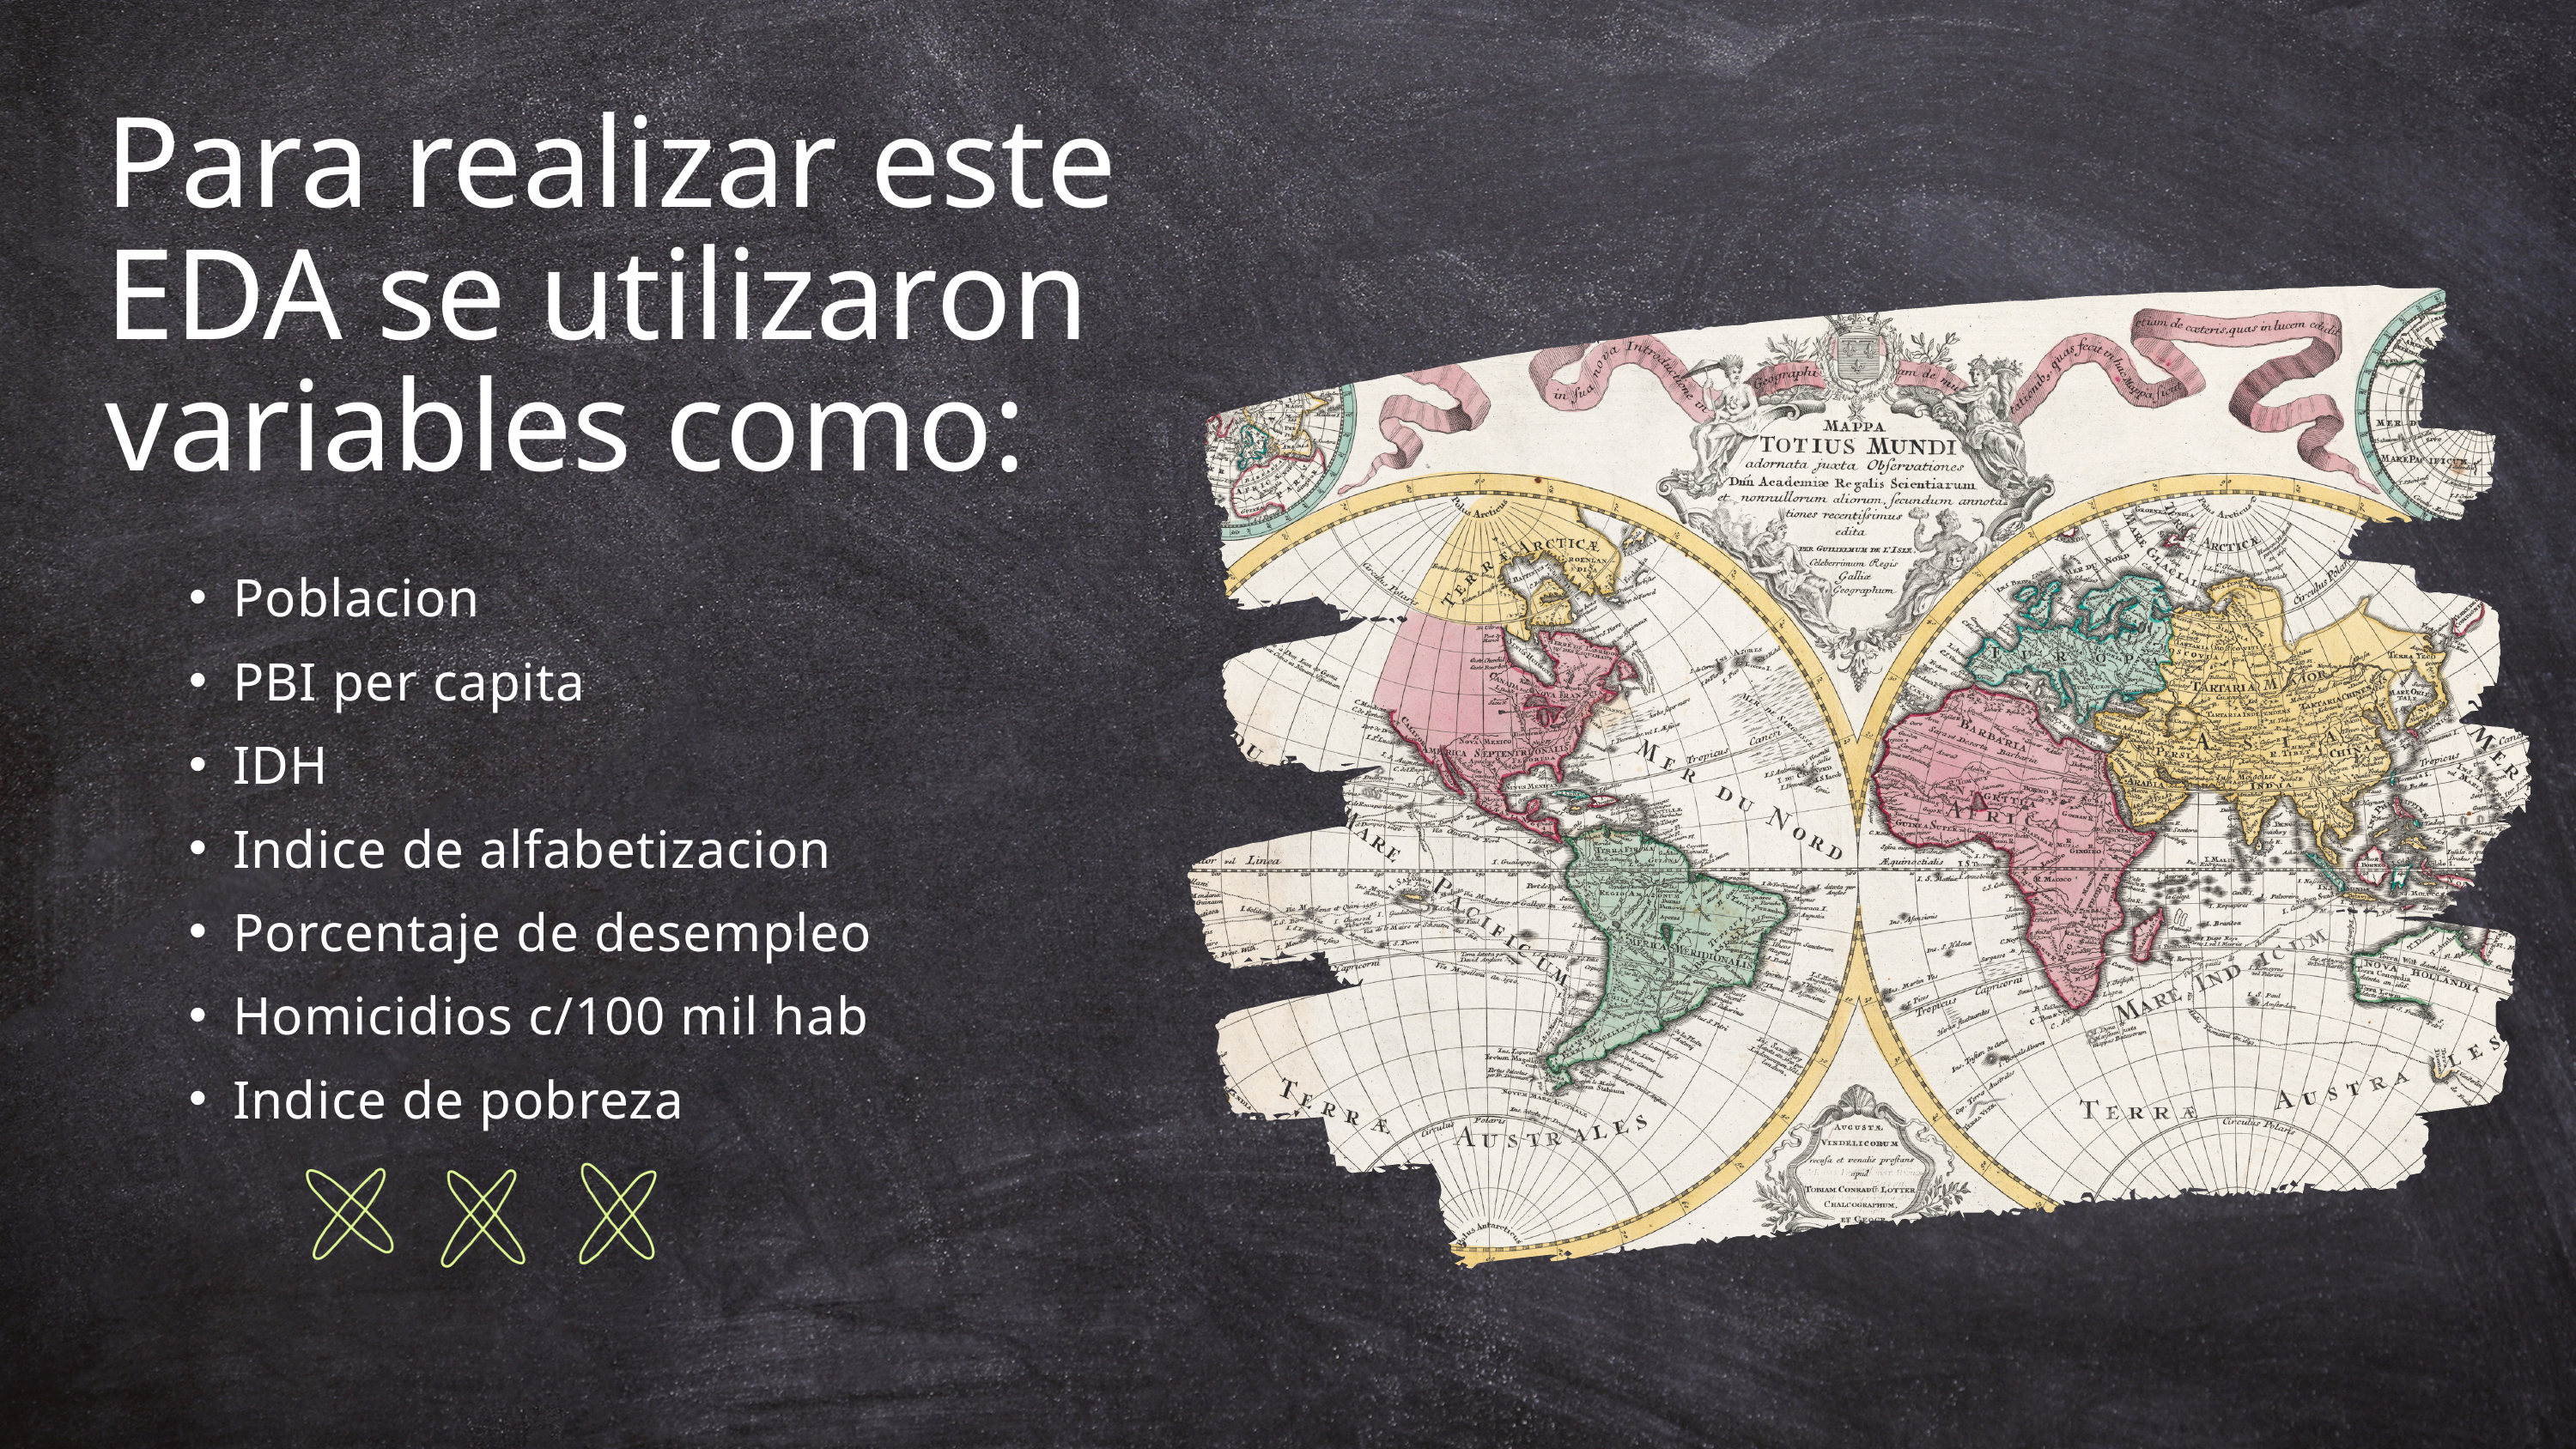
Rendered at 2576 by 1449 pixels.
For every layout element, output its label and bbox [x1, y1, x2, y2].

text_box [1188, 284, 2531, 1270]
picture [0, 0, 2576, 1449]
